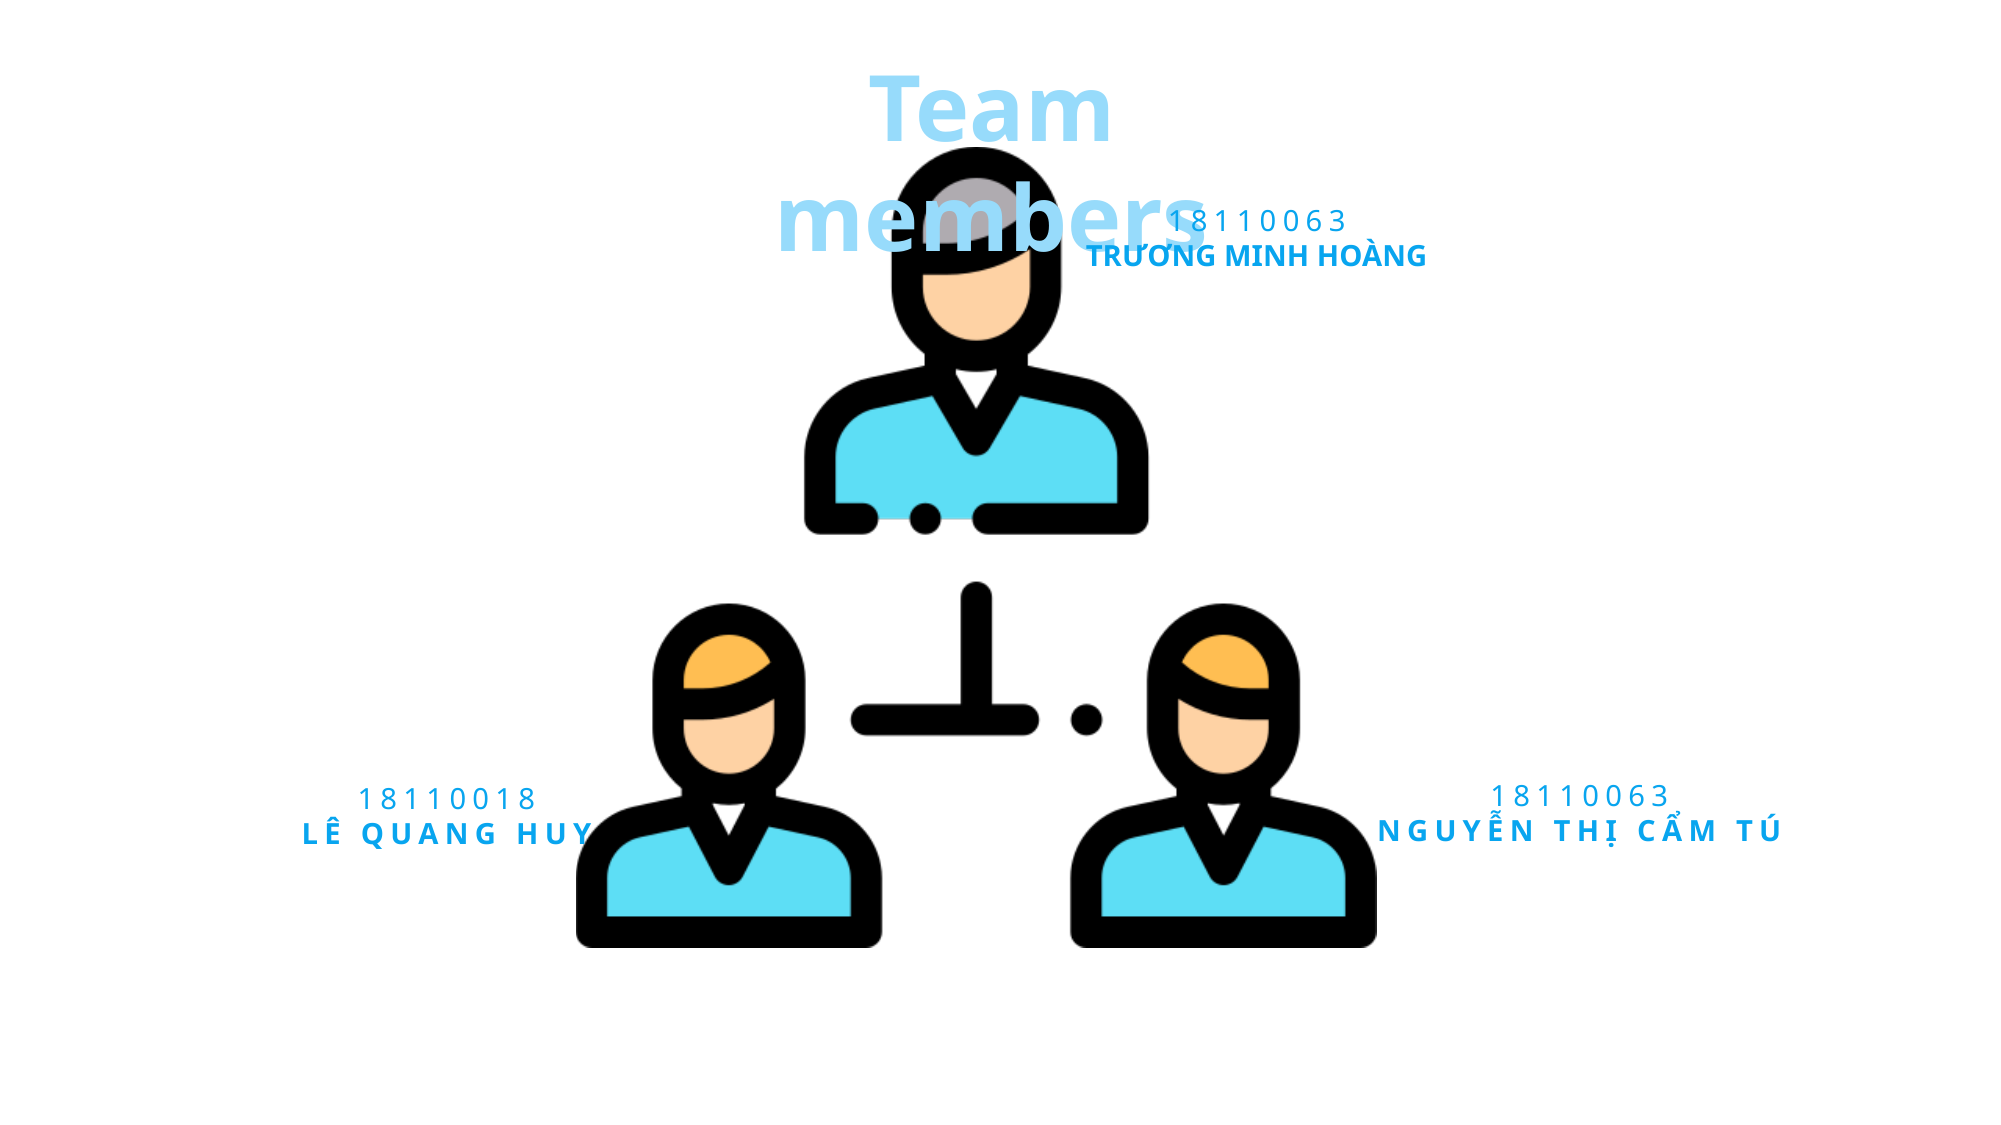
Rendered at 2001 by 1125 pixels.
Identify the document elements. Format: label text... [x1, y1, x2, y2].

text_box 18110018 LÊ QUANG HUY [267, 773, 576, 858]
text_box 18110063 NGUYỄN THỊ CẨM TÚ [1377, 770, 1863, 890]
text_box 18110063 TRƯƠNG MINH HOÀNG [1377, 194, 1464, 280]
text_box Team members [625, 42, 1359, 148]
picture [576, 147, 1377, 949]
